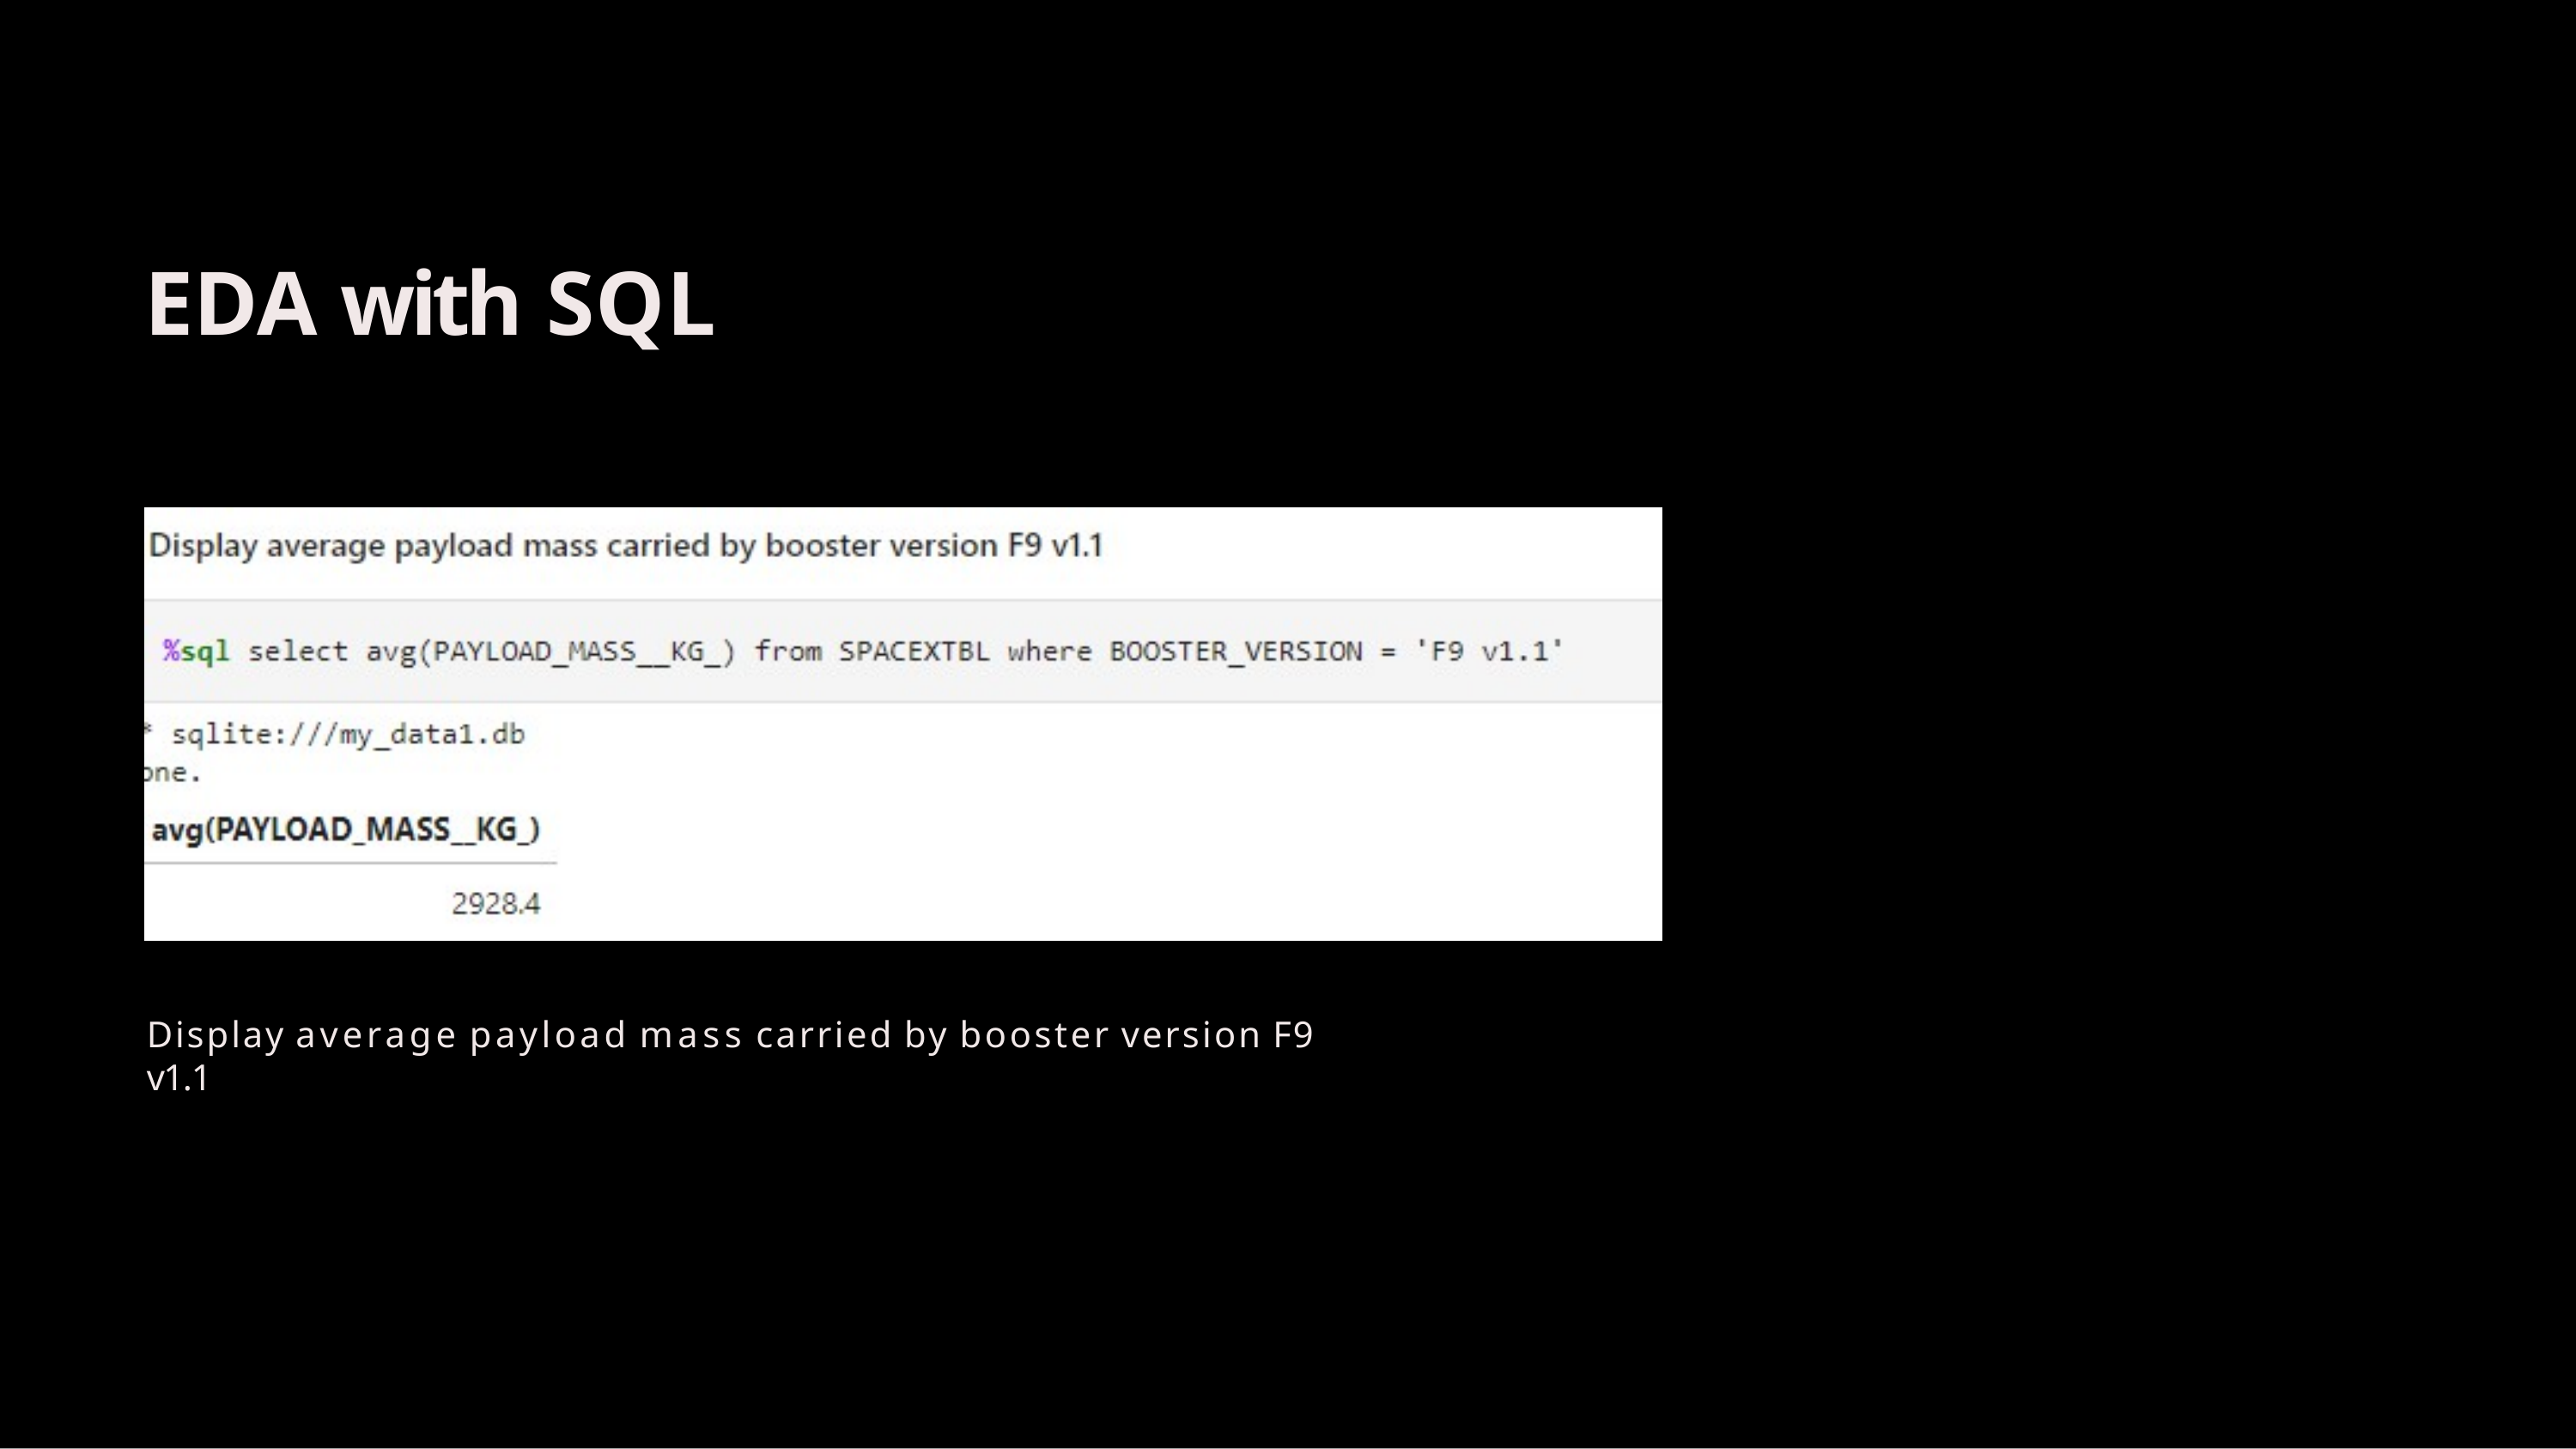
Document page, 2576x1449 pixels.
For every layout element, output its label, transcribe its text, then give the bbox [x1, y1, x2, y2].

title EDA with SQL [120, 221, 1895, 489]
text_box Display average payload mass carried by booster version F9 v1.1 [144, 1009, 1323, 1098]
picture [144, 507, 1663, 941]
